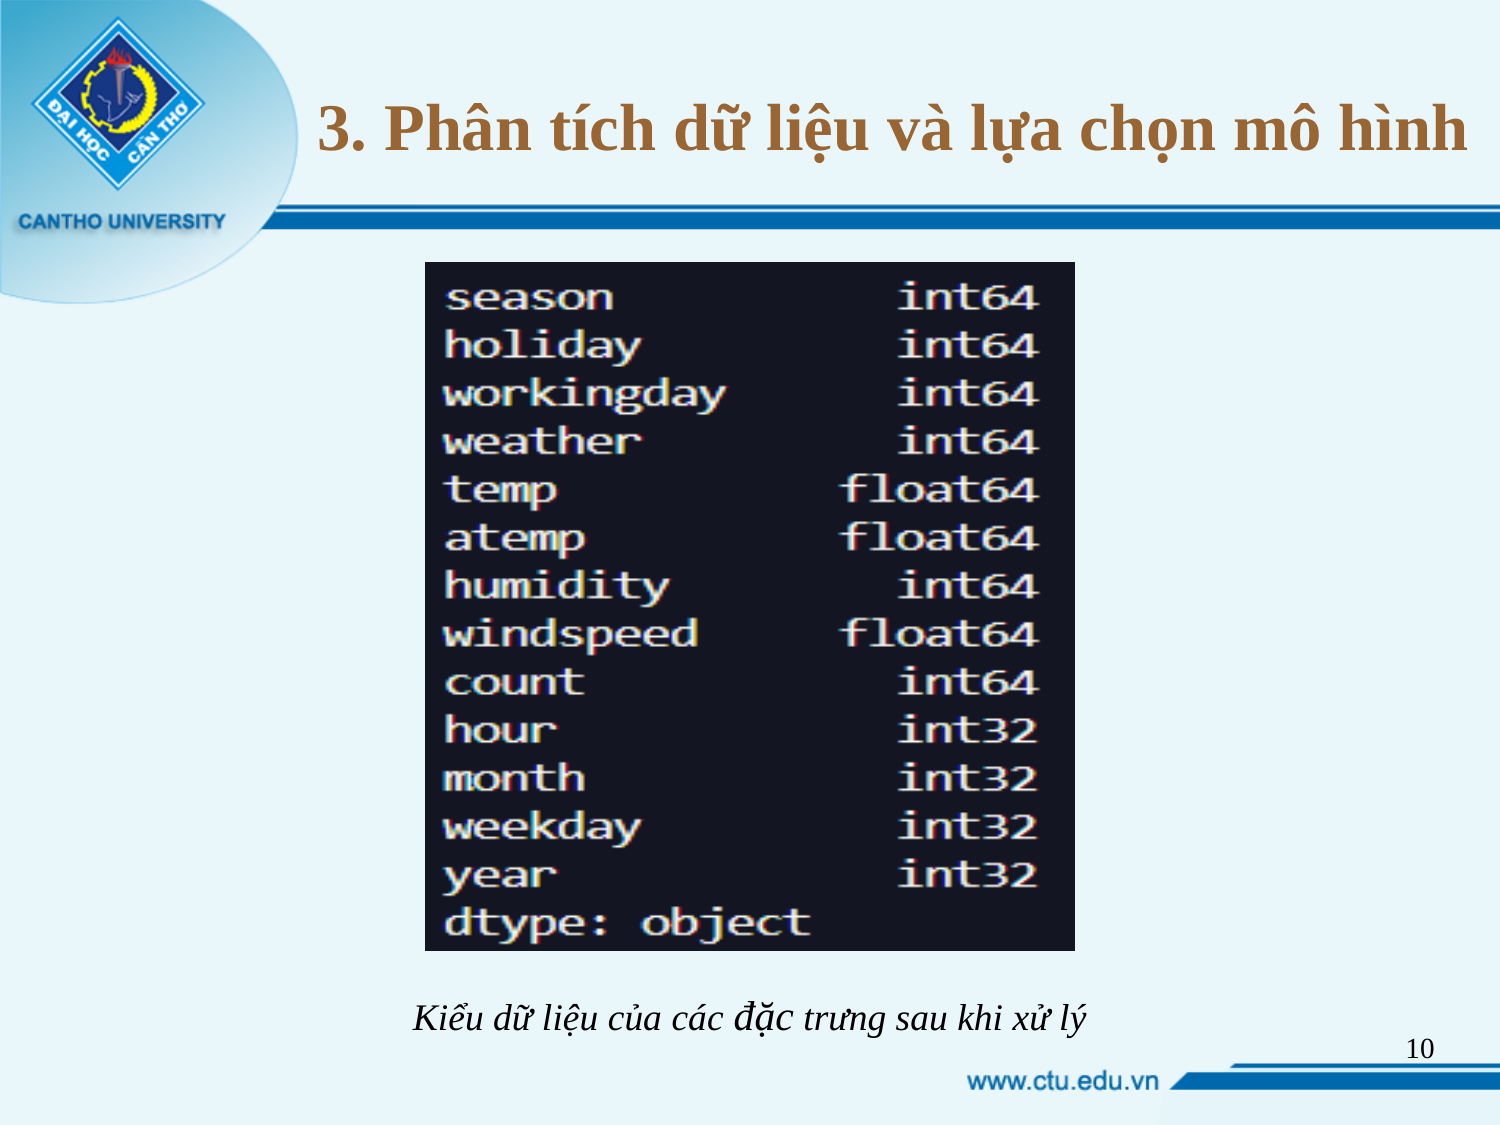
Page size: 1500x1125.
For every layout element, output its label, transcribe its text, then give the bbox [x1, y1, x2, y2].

text_box Kiểu dữ liệu của các đặc trưng sau khi xử lý [374, 981, 1125, 1047]
picture [0, 0, 1500, 1125]
slide_number 9 [1100, 1021, 1450, 1113]
title 3. Phân tích dữ liệu và lựa chọn mô hình [287, 46, 1500, 202]
